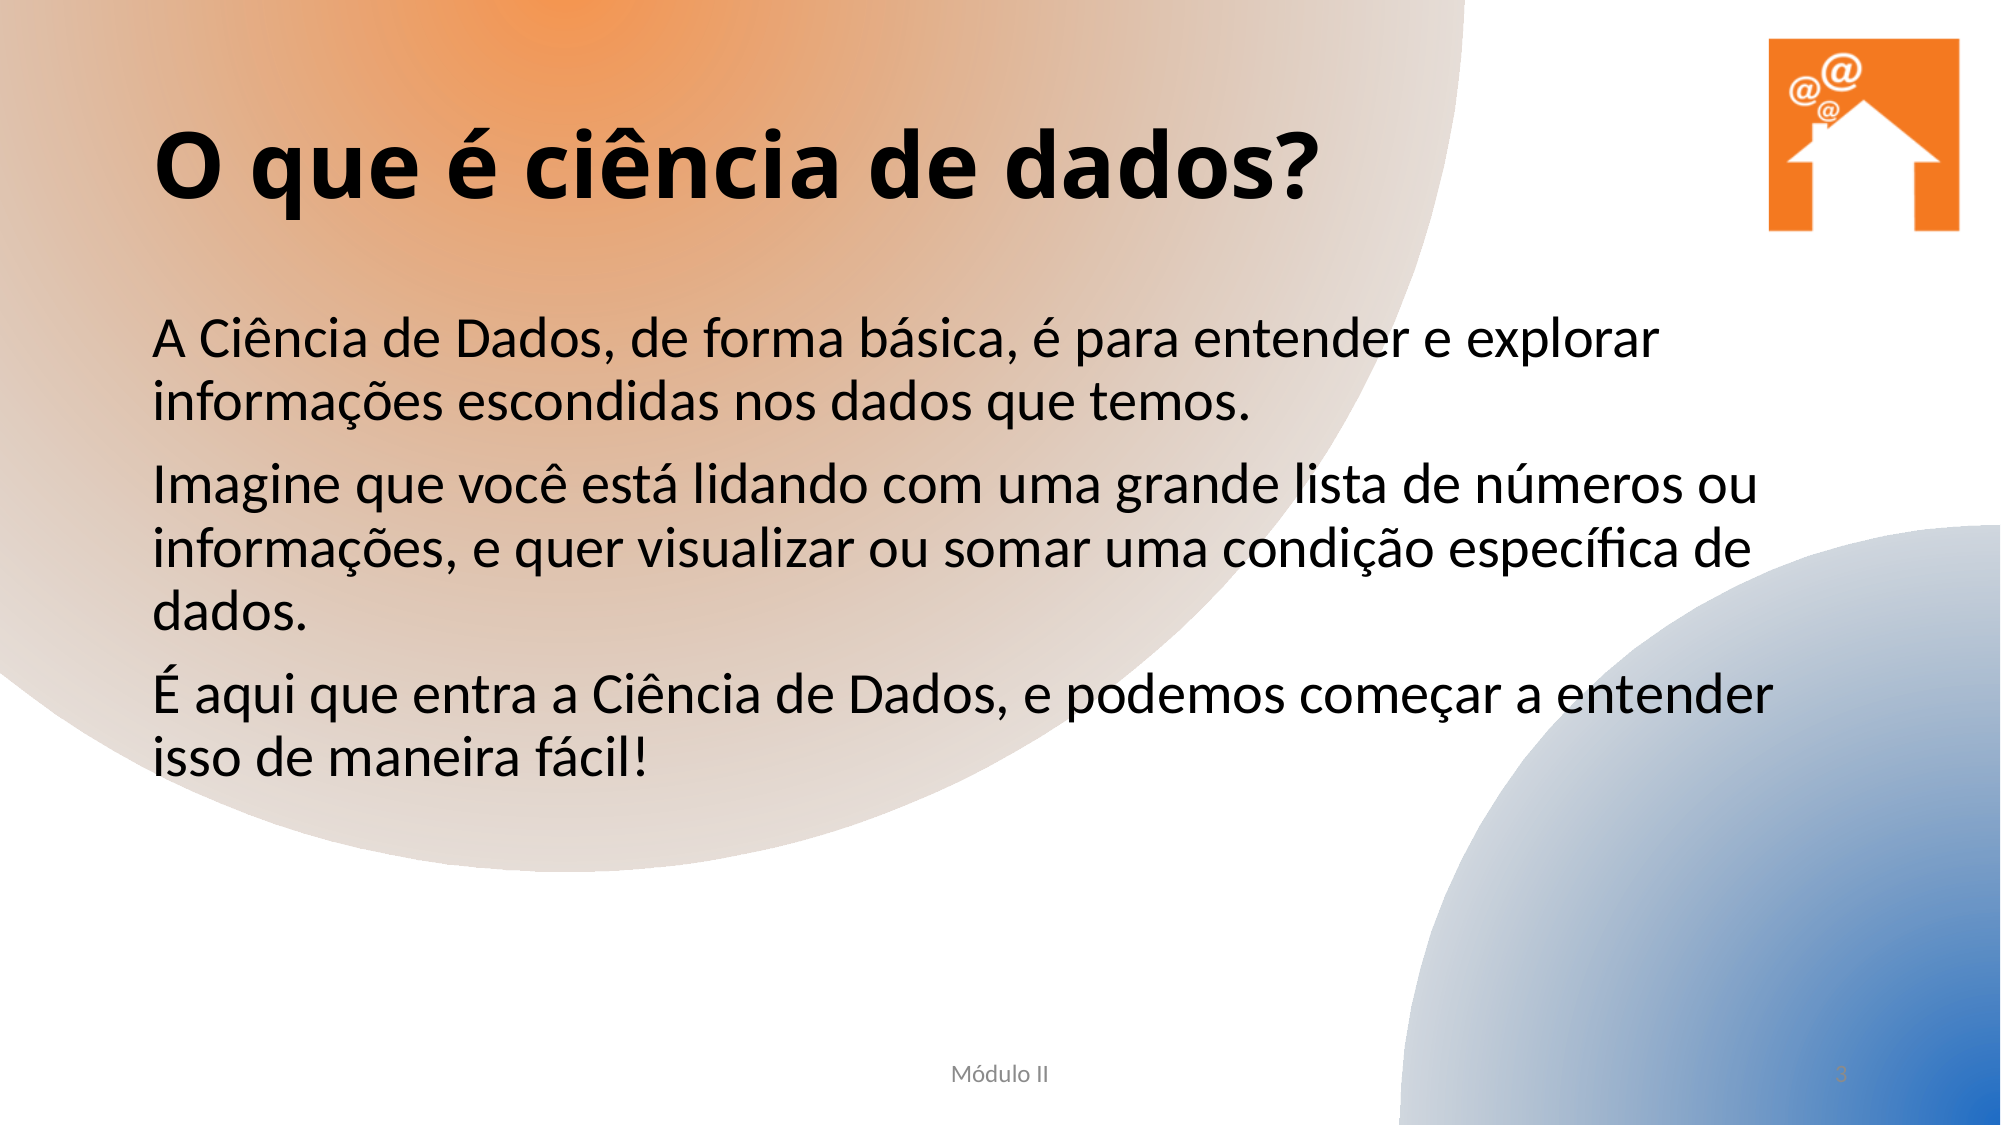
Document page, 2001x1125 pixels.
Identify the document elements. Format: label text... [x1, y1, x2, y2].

footer Módulo II [662, 1042, 1338, 1103]
title O que é ciência de dados? [137, 59, 1863, 278]
picture [1728, 0, 2000, 272]
list A Ciência de Dados, de forma básica, é para entender e explorar informações escondidas nos dados que temos. Imagine que você está lidando com uma grande lista de números ou informações, e quer visualizar ou somar uma condição específica de dados. É aqui que entra a Ciência de Dados, e podemos começar a entender isso de maneira fácil! [137, 299, 1863, 1014]
slide_number 3 [1412, 1042, 1863, 1103]
